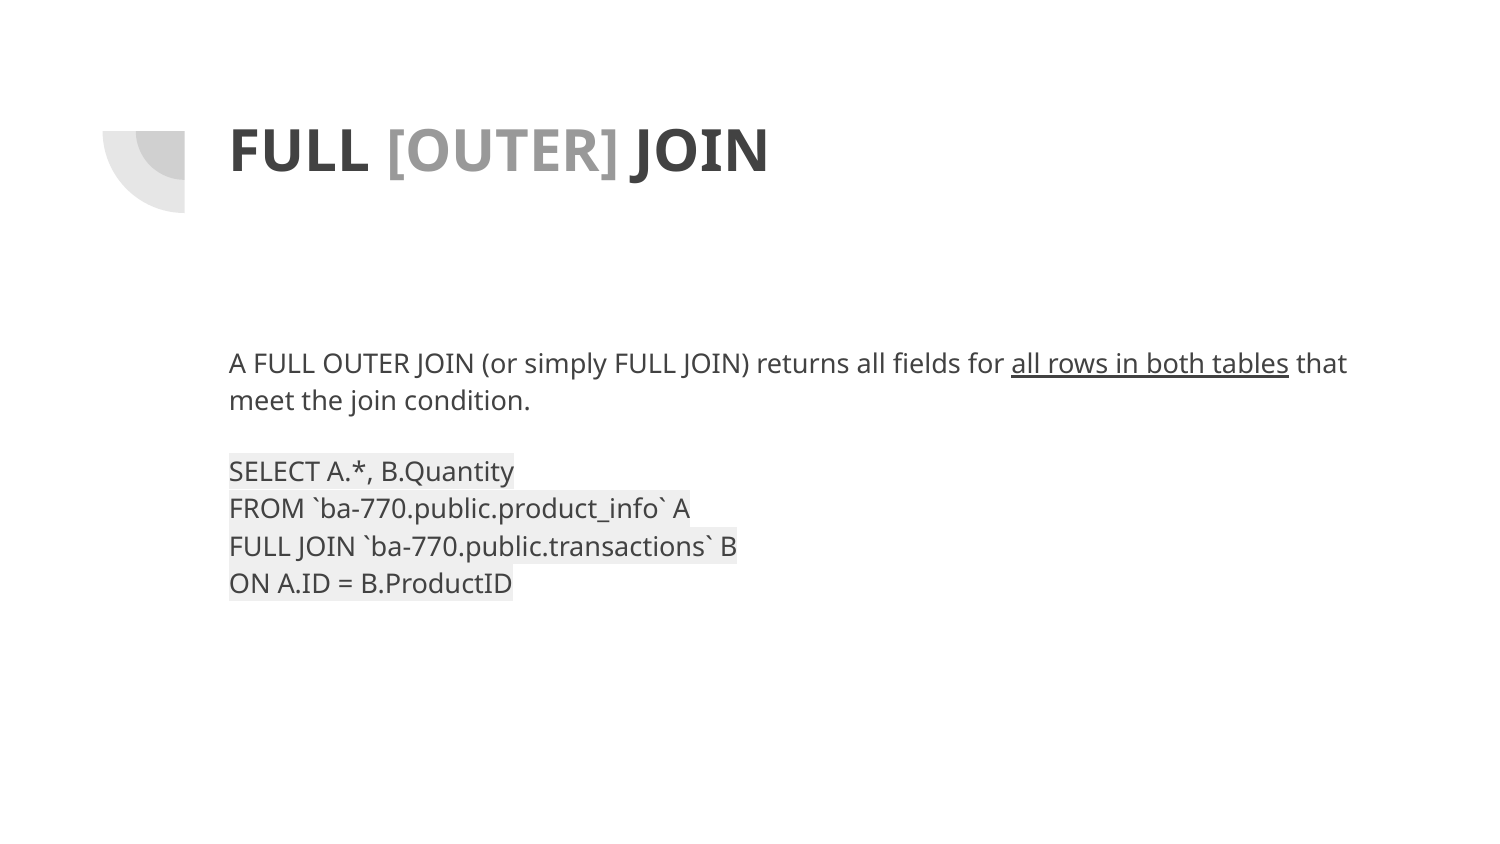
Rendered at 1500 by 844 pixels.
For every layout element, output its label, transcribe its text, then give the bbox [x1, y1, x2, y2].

title FULL [OUTER] JOIN [213, 98, 1368, 263]
list A FULL OUTER JOIN (or simply FULL JOIN) returns all fields for all rows in both tables that meet the join condition. SELECT A.*, B.Quantity FROM `ba-770.public.product_info` A FULL JOIN `ba-770.public.transactions` B ON A.ID = B.ProductID [213, 326, 1368, 744]
